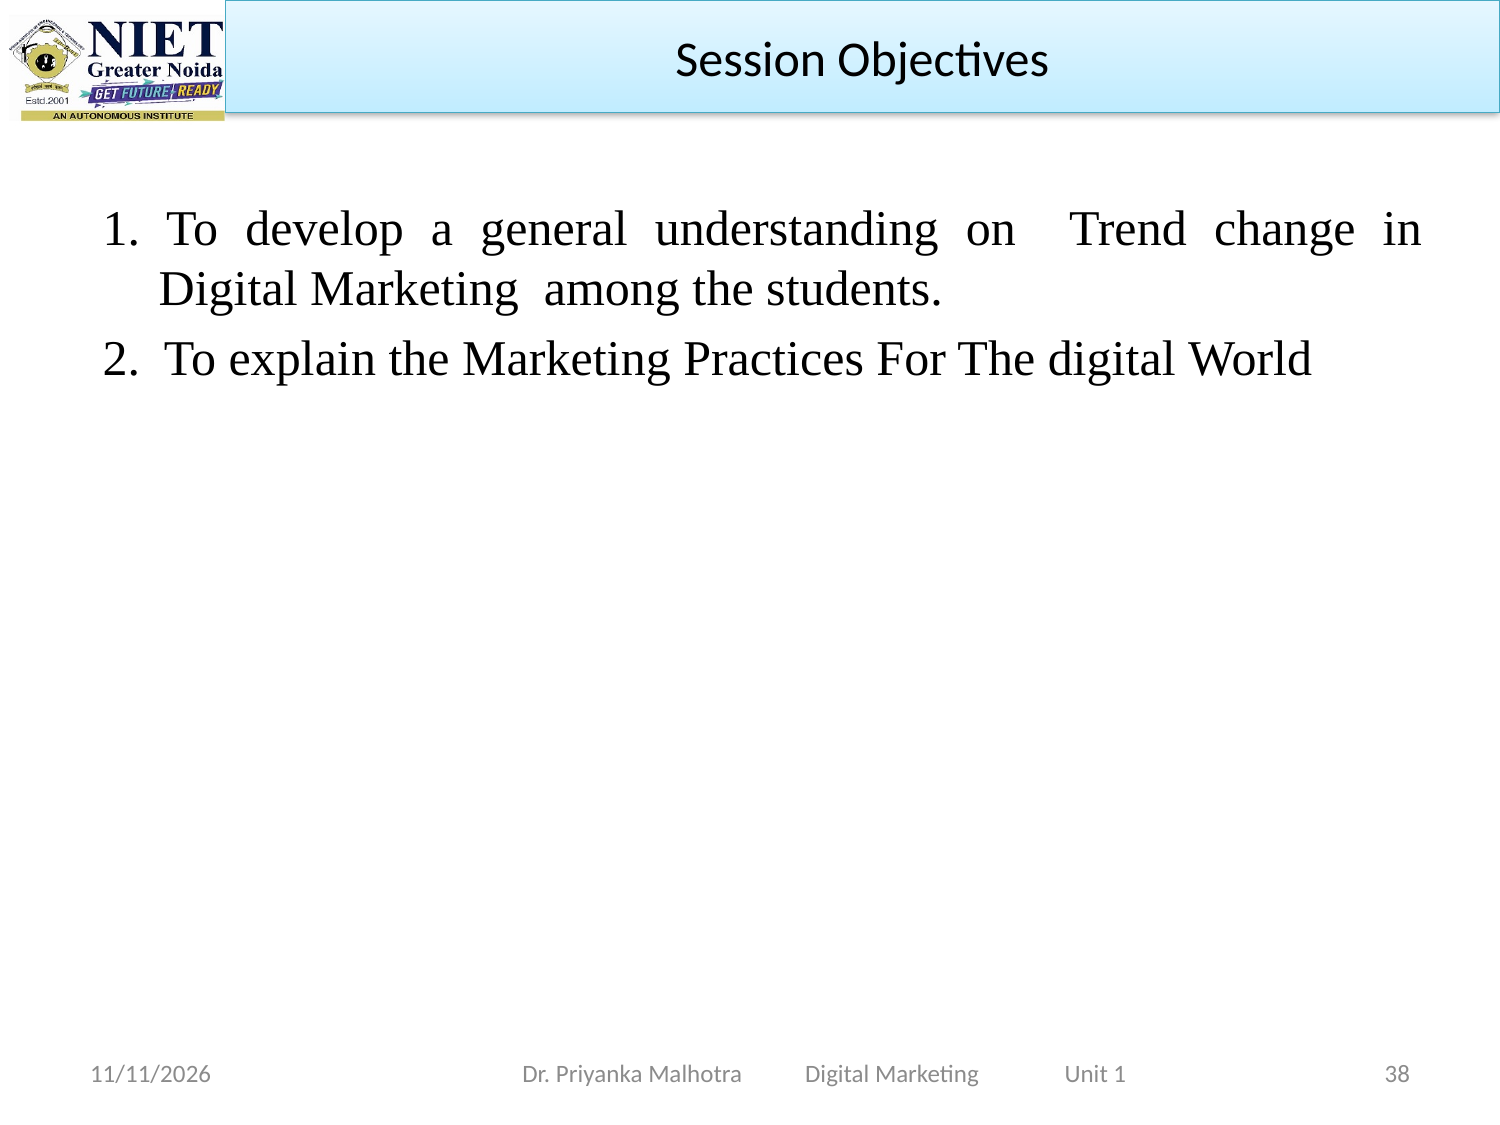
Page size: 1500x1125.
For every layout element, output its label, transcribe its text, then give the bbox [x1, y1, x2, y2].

footer Dr. Priyanka Malhotra Digital Marketing Unit 1 [412, 1042, 1074, 1103]
picture [9, 0, 226, 151]
slide_number 38 [1074, 1042, 1425, 1103]
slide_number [75, 1042, 412, 1103]
list 1. To develop a general understanding on Trend change in Digital Marketing among the students. 2. To explain the Marketing Practices For The digital World [87, 187, 1438, 1025]
text_box Session Objectives [226, 0, 1500, 113]
